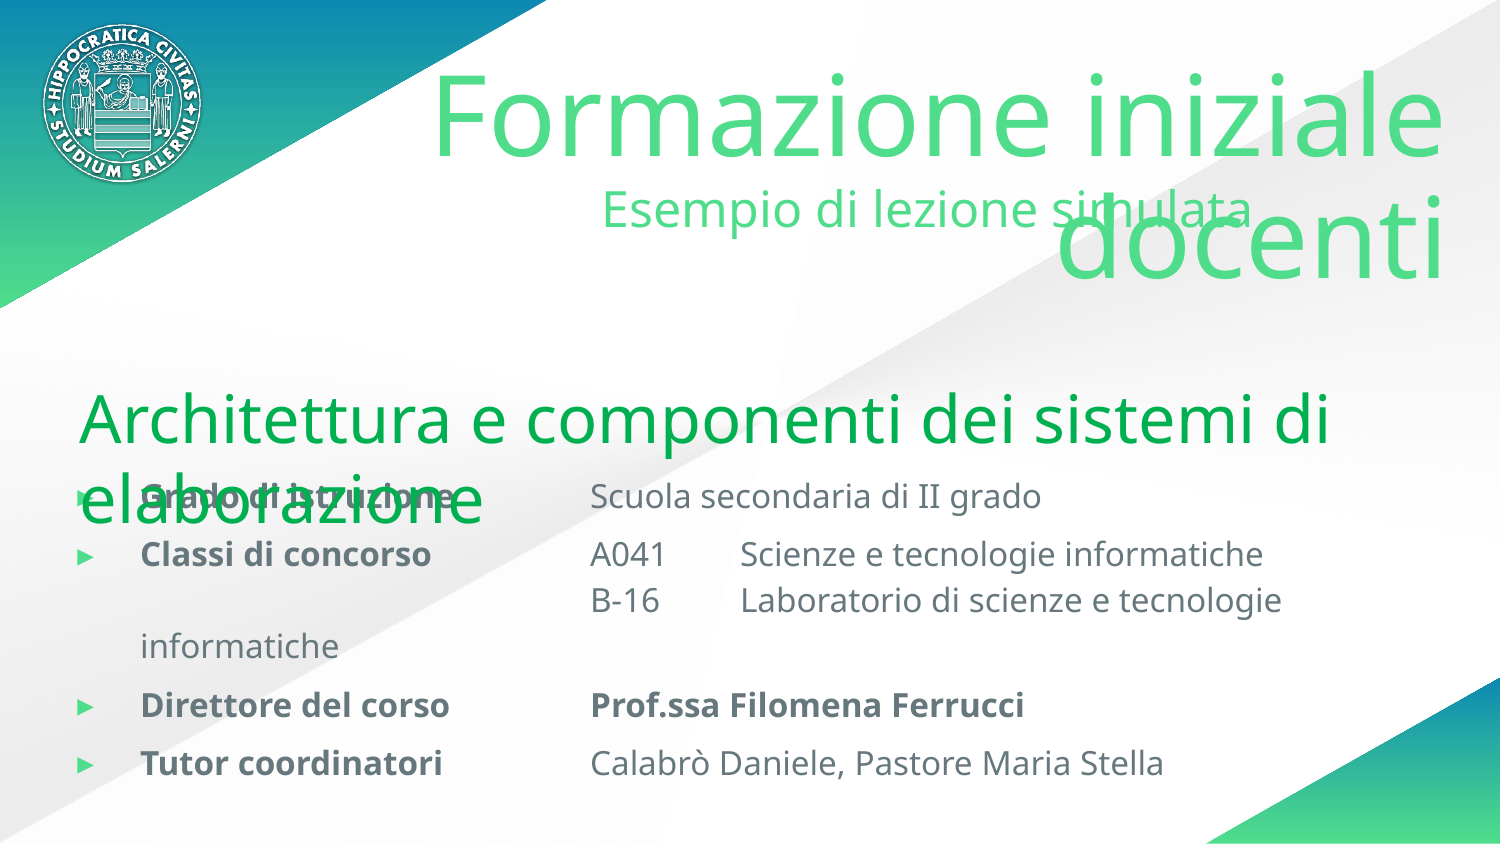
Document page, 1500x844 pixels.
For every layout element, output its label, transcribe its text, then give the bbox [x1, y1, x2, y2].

picture [0, 19, 333, 188]
text_box Esempio di lezione simulata [407, 184, 1449, 304]
text_box Architettura e componenti dei sistemi di elaborazione [64, 369, 1365, 545]
title Formazione iniziale docenti [407, 59, 1449, 179]
text_box [0, 0, 1500, 844]
list Grado di istruzione Scuola secondaria di II grado Classi di concorso A041 Scienze e tecnologie informatiche B-16 Laboratorio di scienze e tecnologie informatiche Direttore del corso Prof.ssa Filomena Ferrucci Tutor coordinatori Calabrò Daniele, Pastore Maria Stella [64, 469, 1436, 779]
